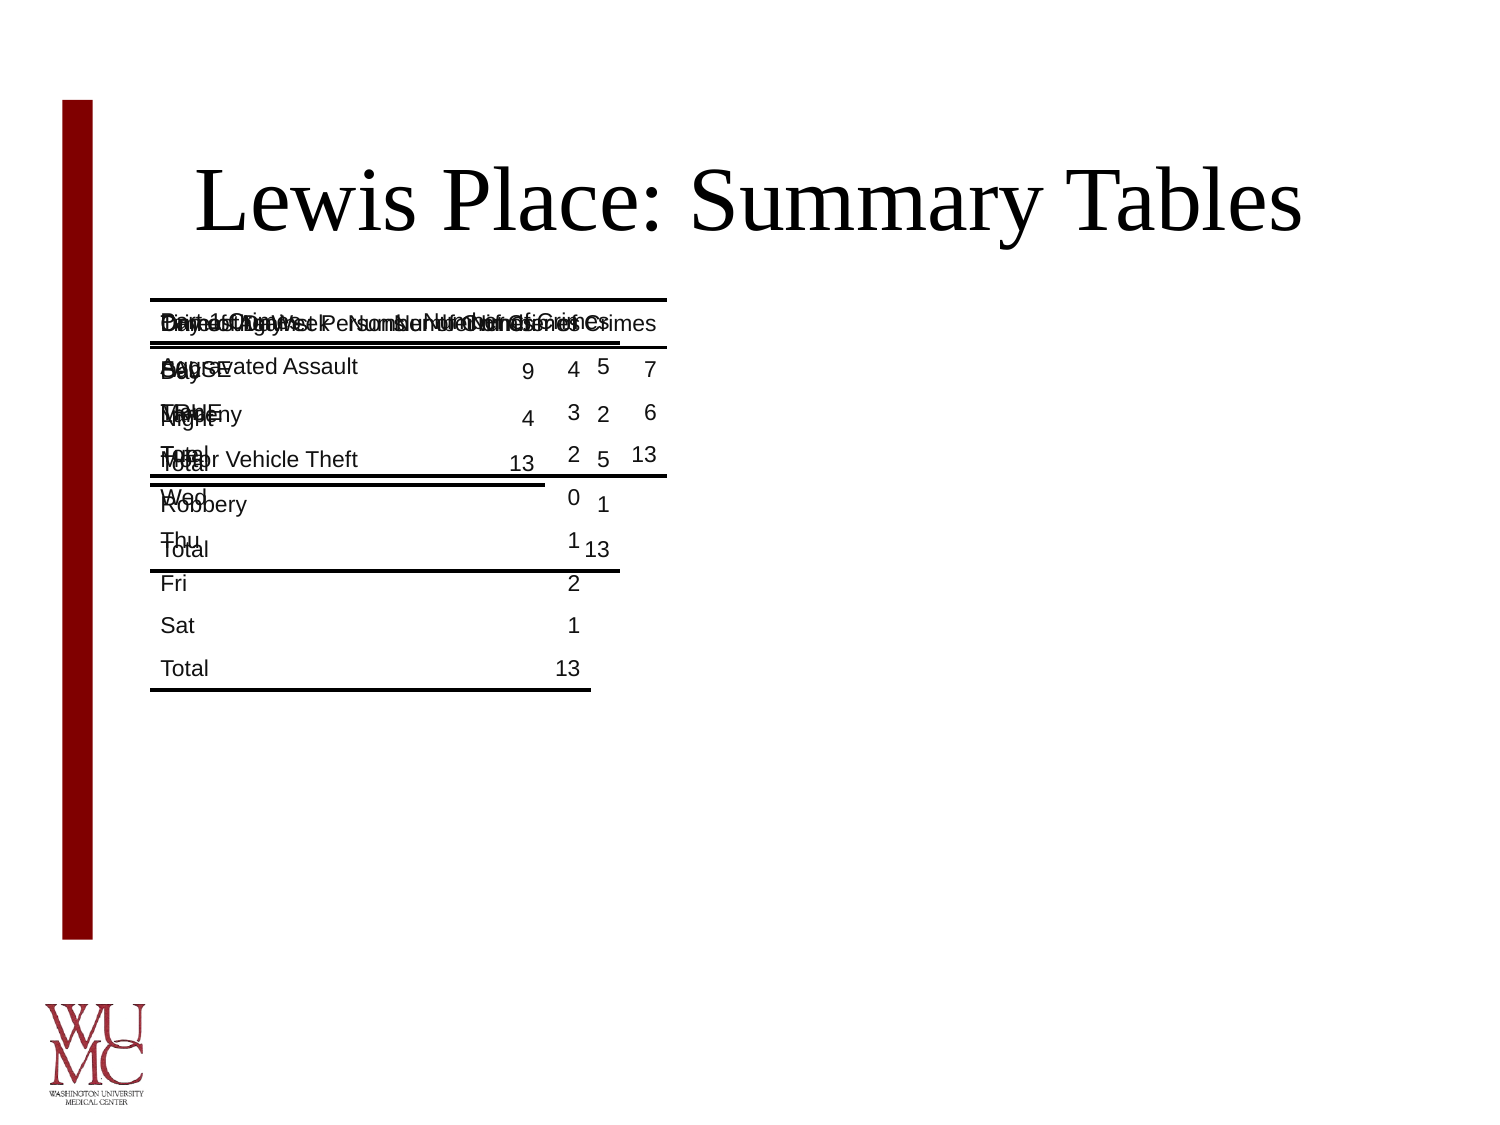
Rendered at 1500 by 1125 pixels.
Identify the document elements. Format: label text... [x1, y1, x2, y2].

table_cell 4 [316, 395, 545, 442]
table_cell 9 [316, 349, 545, 395]
table_cell 1 [362, 604, 591, 647]
table_cell 13 [545, 433, 667, 474]
table_header Number of Crimes [545, 302, 667, 346]
table_header Number of Crimes [316, 302, 545, 346]
table_cell 0 [362, 478, 591, 519]
table_cell Thu [150, 519, 362, 562]
table_cell 7 [545, 349, 667, 391]
table_cell Day [150, 349, 316, 395]
table_cell 13 [316, 442, 545, 483]
picture [41, 996, 156, 1113]
table_cell Fri [150, 562, 362, 604]
table_cell 13 [362, 647, 591, 688]
table_cell 13 [591, 528, 620, 569]
table_header Time of Day [150, 302, 316, 346]
table_cell 2 [362, 562, 591, 604]
table_cell 1 [591, 481, 620, 528]
table_cell Night [150, 395, 316, 442]
table_cell Wed [150, 487, 362, 519]
table_cell Total [150, 647, 362, 688]
table_cell Total [150, 442, 316, 483]
table_cell Sat [150, 604, 362, 647]
table_cell 6 [545, 391, 667, 433]
title Lewis Place: Summary Tables [112, 99, 1388, 288]
table_cell 1 [362, 519, 591, 562]
